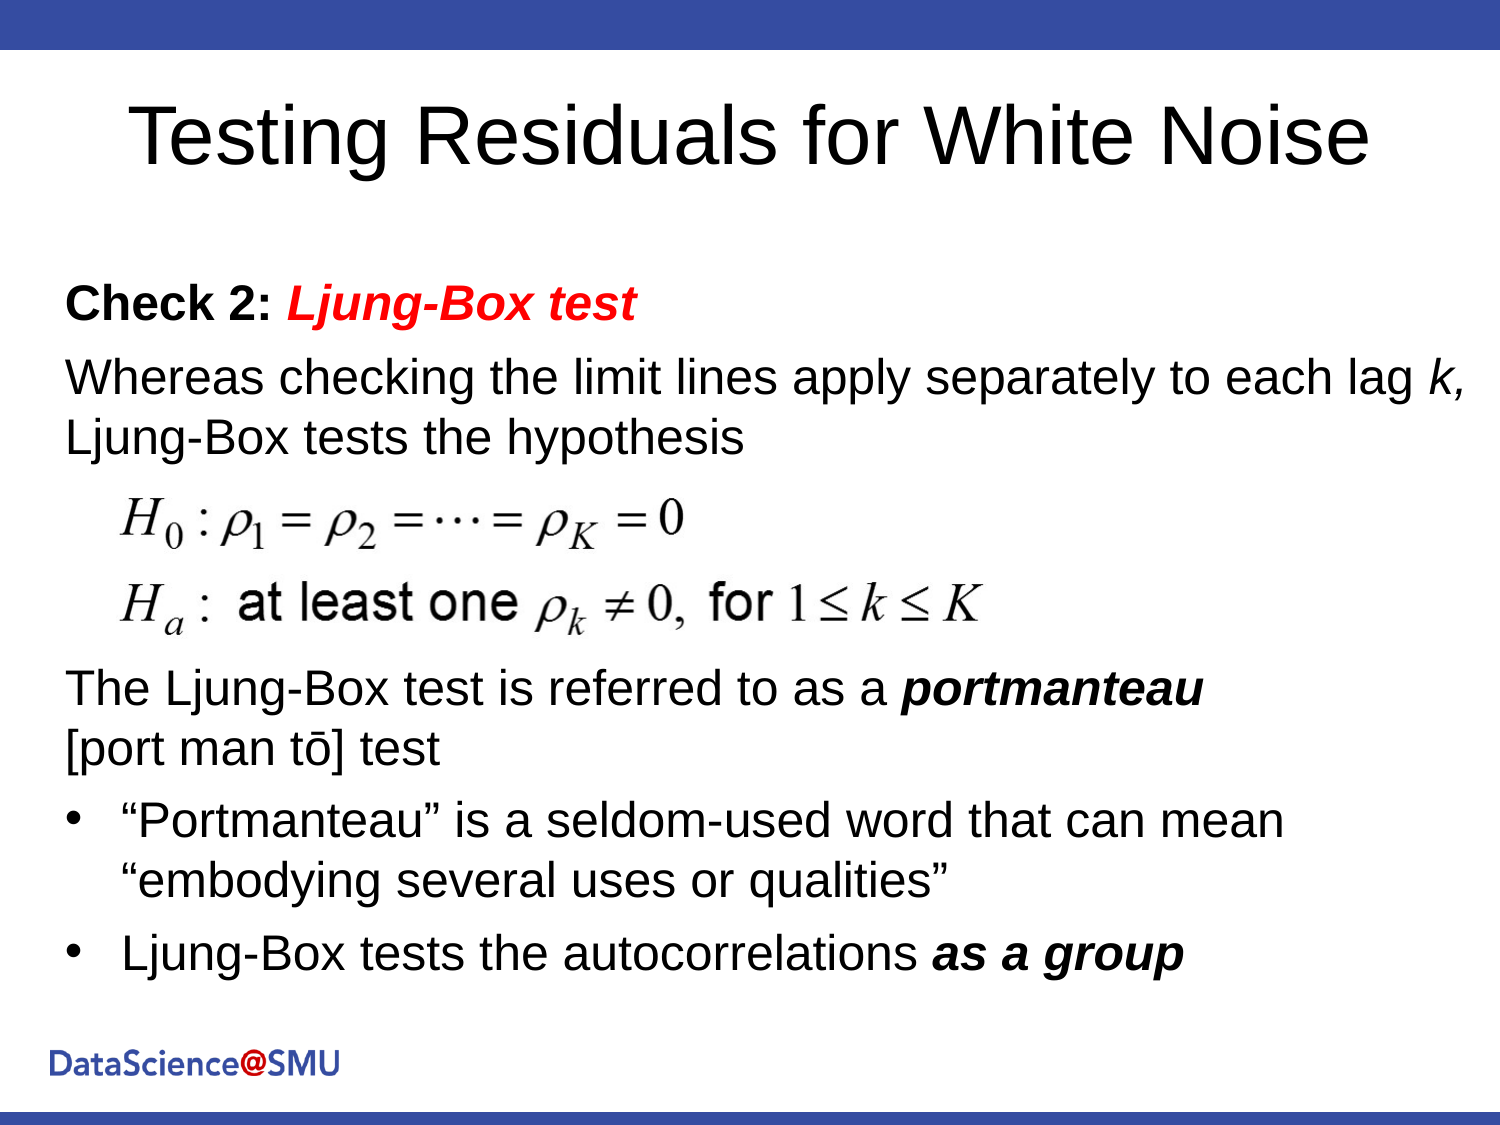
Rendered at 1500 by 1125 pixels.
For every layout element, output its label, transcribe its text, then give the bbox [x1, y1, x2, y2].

picture [116, 489, 688, 556]
text_box The Ljung-Box test is referred to as a portmanteau [port man tō] test “Portmanteau” is a seldom-used word that can mean “embodying several uses or qualities” Ljung-Box tests the autocorrelations as a group [49, 647, 1400, 1004]
title Testing Residuals for White Noise [75, 37, 1425, 225]
text_box Check 2: Ljung-Box test [49, 262, 1400, 334]
picture [50, 1049, 339, 1076]
text_box Whereas checking the limit lines apply separately to each lag k, Ljung-Box tests the hypothesis [50, 337, 1500, 479]
picture [116, 574, 988, 642]
